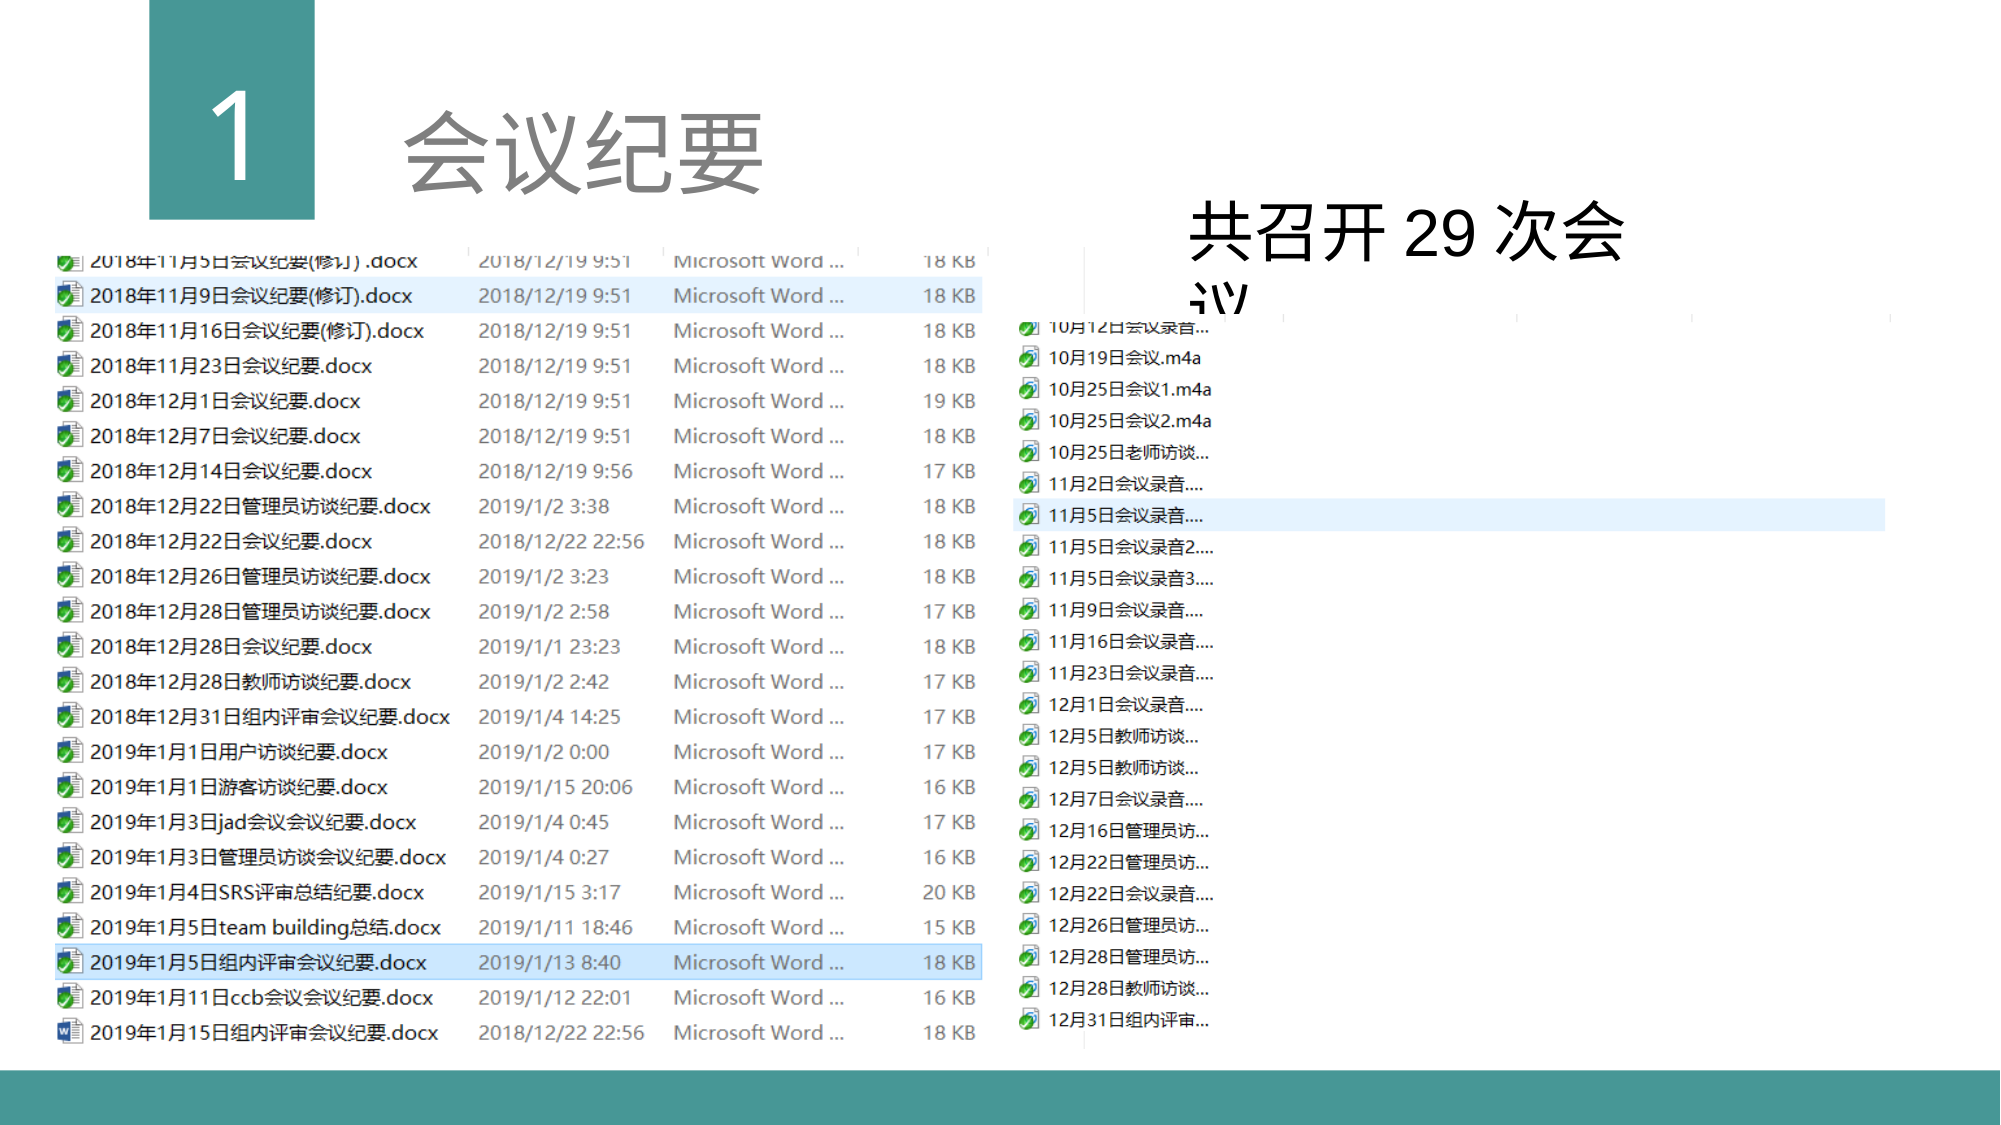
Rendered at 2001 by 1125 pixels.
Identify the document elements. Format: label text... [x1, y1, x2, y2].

text_box [149, 0, 315, 220]
text_box 共召开29次会议 [1173, 182, 1678, 312]
picture [54, 246, 1934, 1049]
text_box 1 [154, 48, 320, 213]
text_box 会议纪要 [385, 88, 1426, 214]
text_box [0, 1070, 2000, 1125]
